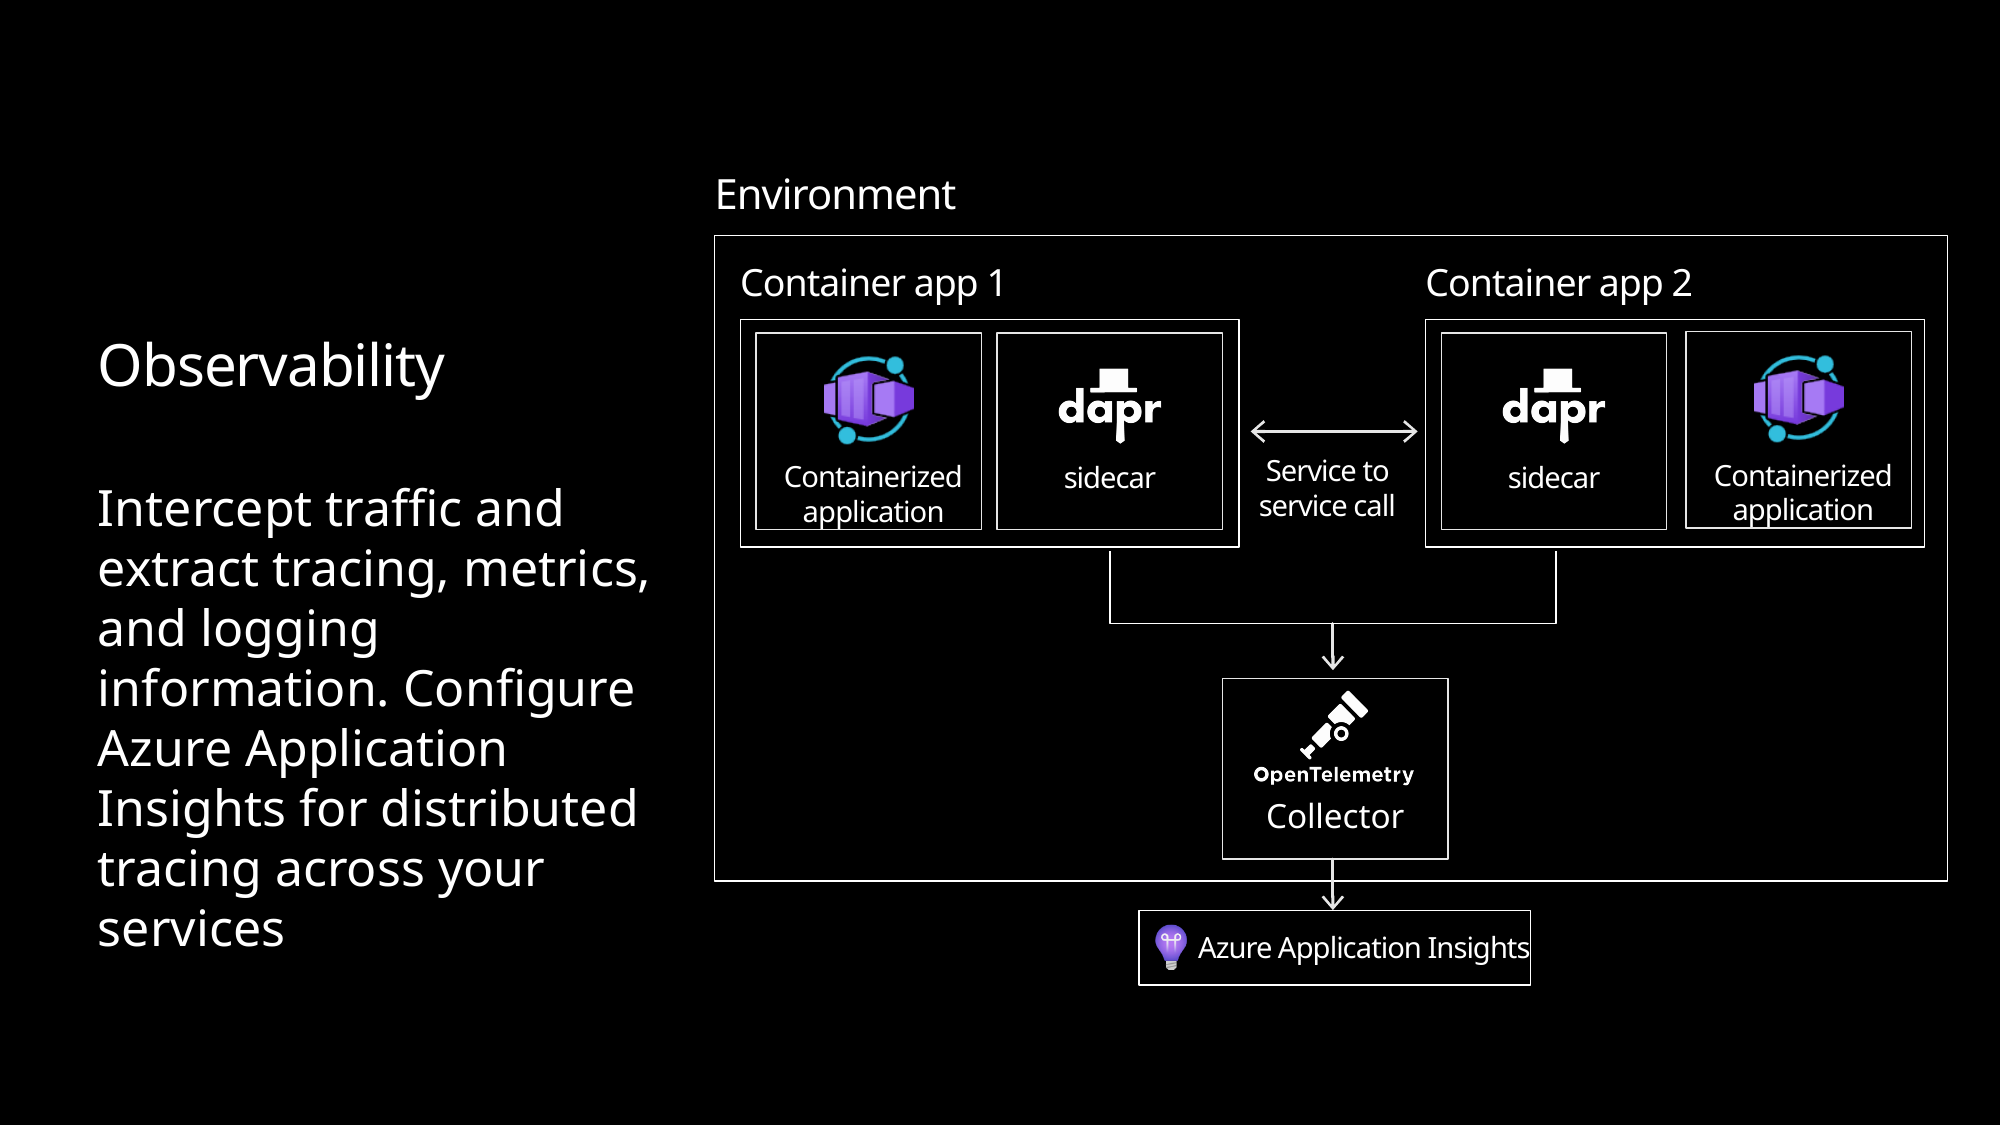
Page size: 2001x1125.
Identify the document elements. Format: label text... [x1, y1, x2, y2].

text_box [1425, 258, 2000, 548]
text_box Intercept traffic and extract tracing, metrics, and logging information. Configure Azure Application Insights for distributed tracing across your services [97, 476, 685, 957]
text_box Collector [1222, 678, 1449, 860]
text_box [676, 258, 1425, 548]
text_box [1138, 910, 1572, 986]
text_box Environment [714, 167, 1879, 218]
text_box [1109, 550, 1557, 671]
picture [1253, 690, 1416, 786]
text_box [714, 548, 1948, 882]
text_box [714, 235, 1948, 258]
text_box Observability [97, 333, 676, 399]
